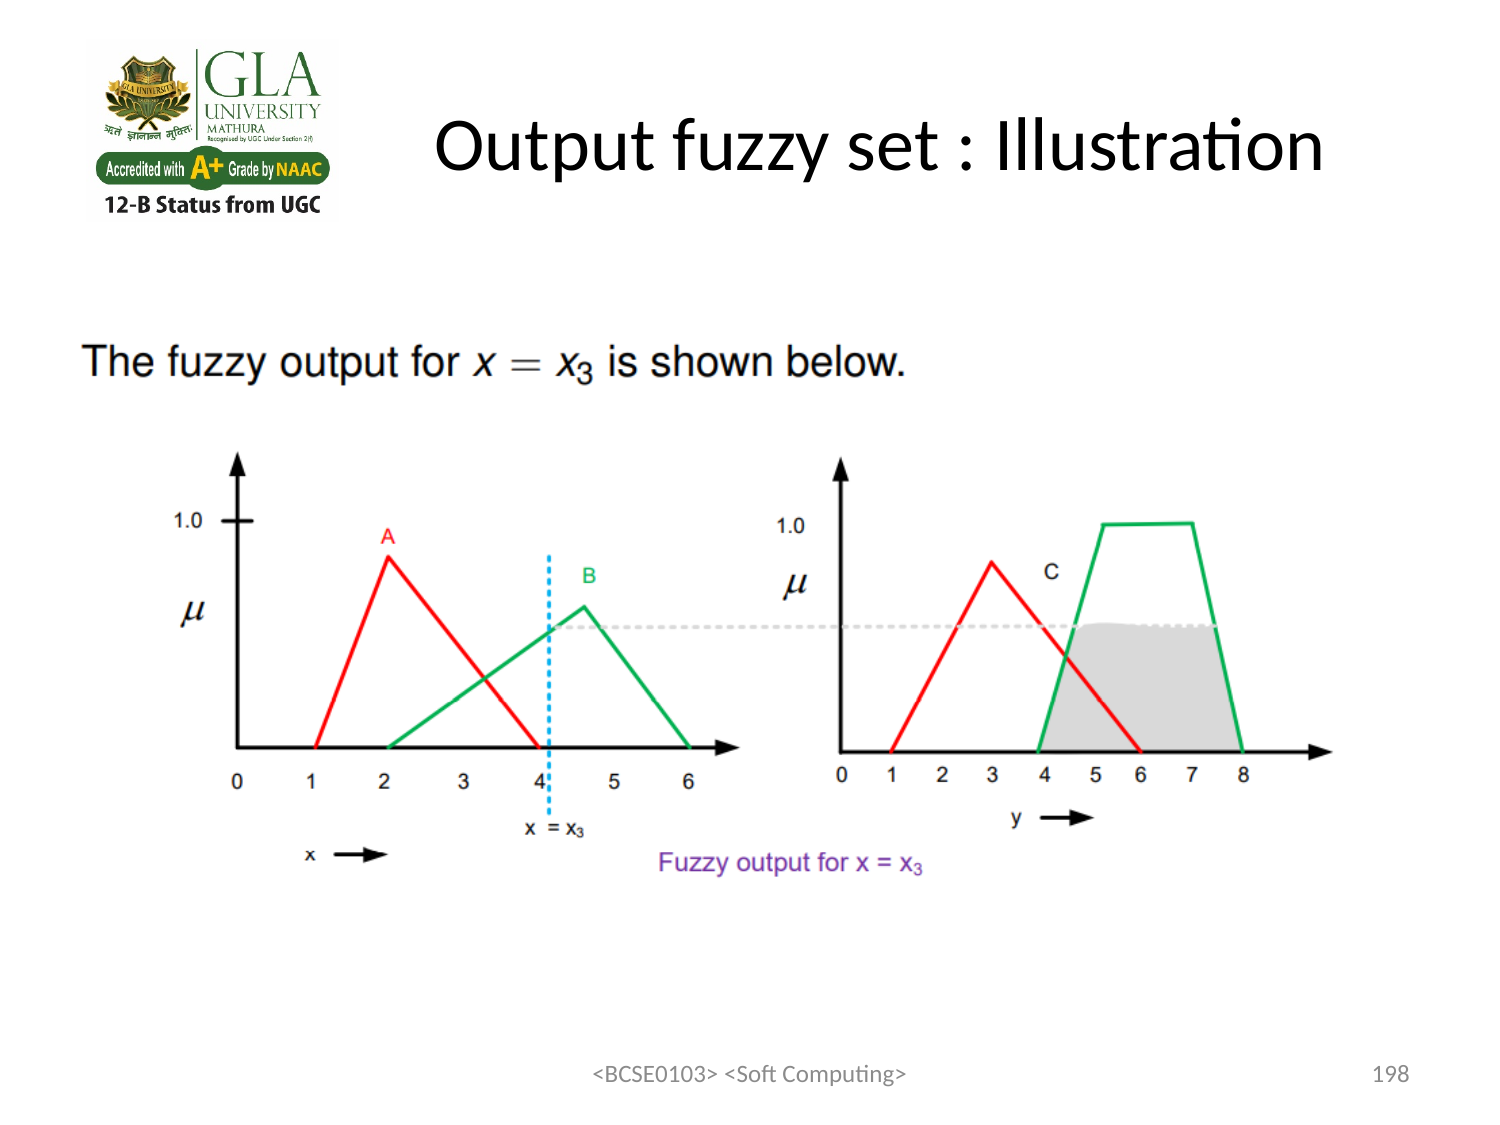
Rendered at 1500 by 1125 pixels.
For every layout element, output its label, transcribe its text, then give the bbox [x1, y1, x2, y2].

picture [86, 39, 339, 222]
title Output fuzzy set : Illustration [343, 54, 1425, 225]
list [74, 321, 1426, 959]
slide_number 198 [1074, 1042, 1425, 1103]
footer <BCSE0103> <Soft Computing> [512, 1042, 988, 1103]
